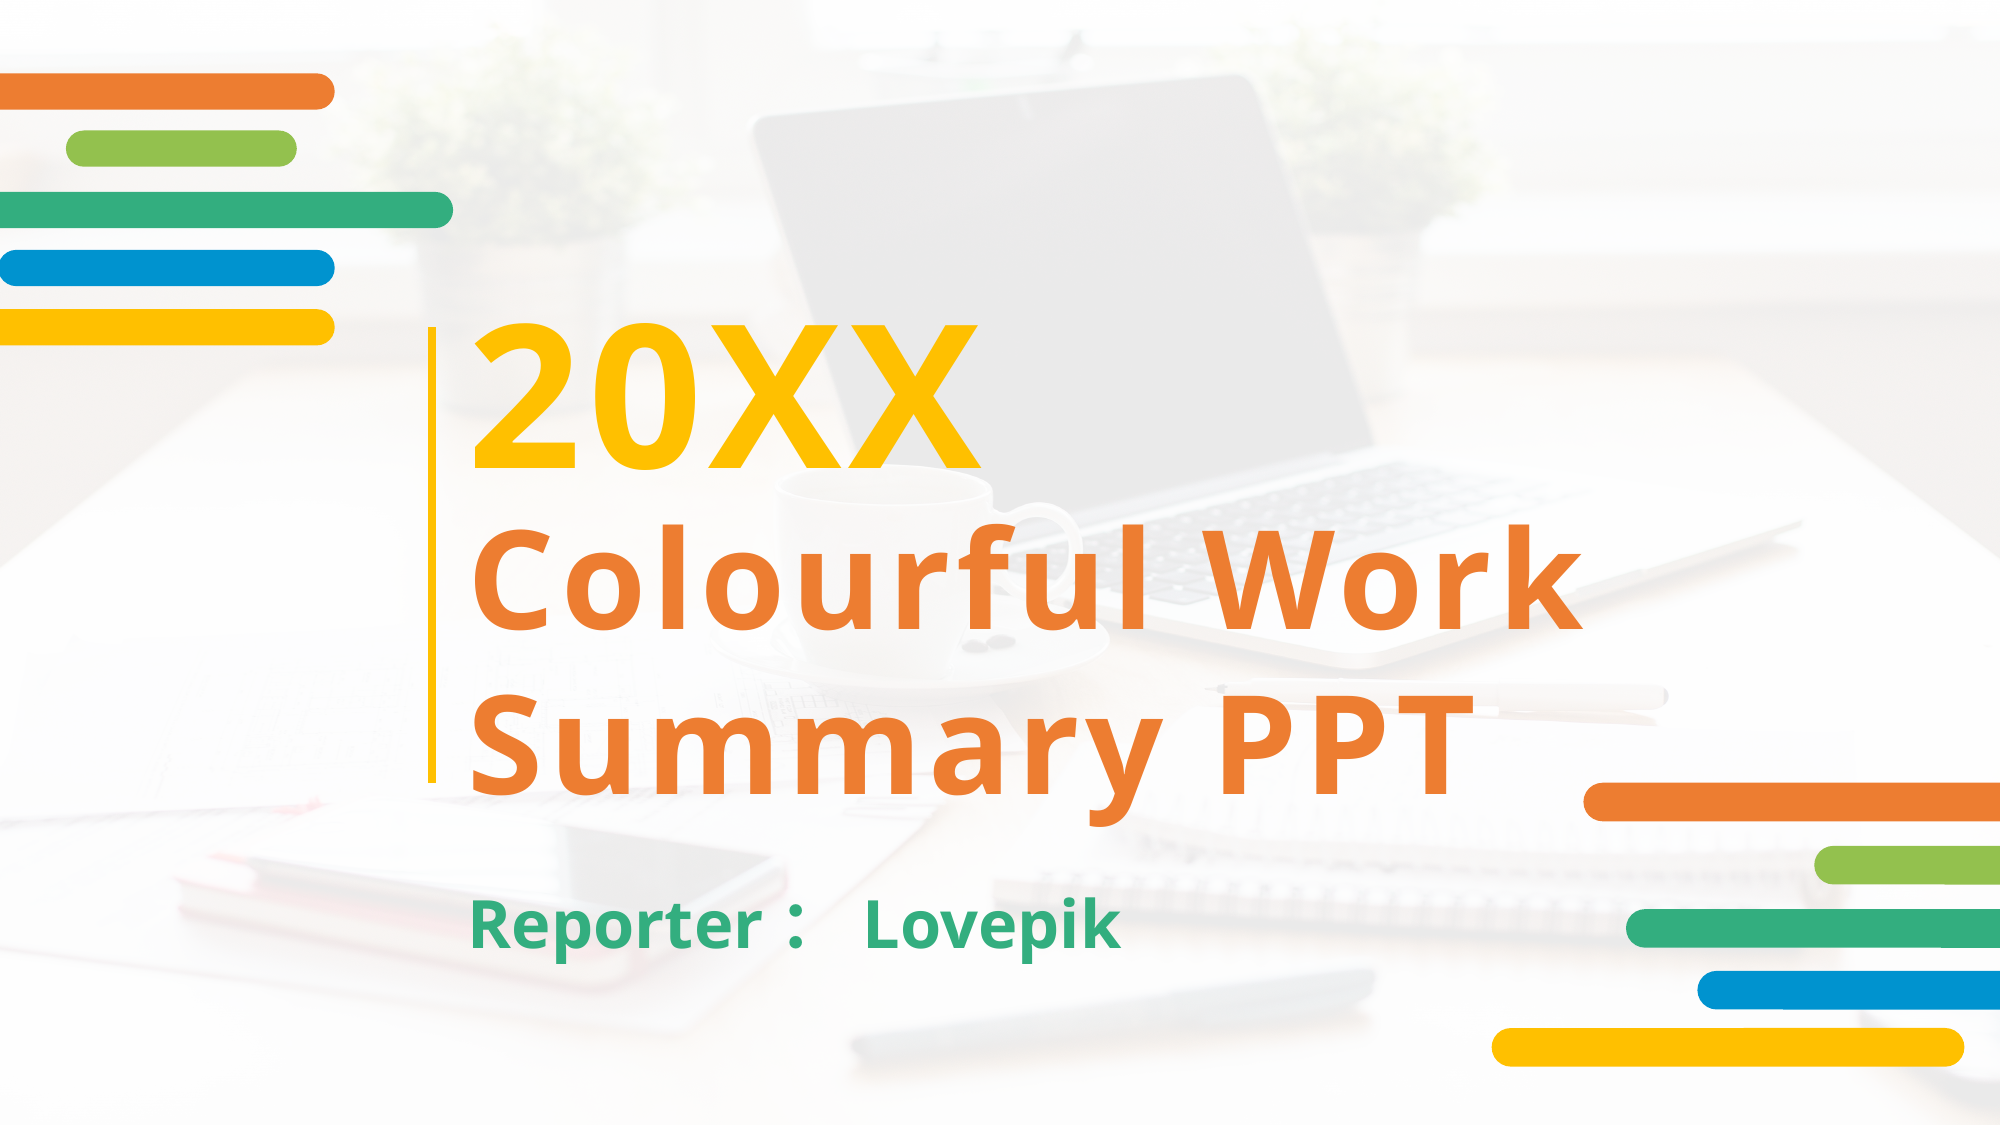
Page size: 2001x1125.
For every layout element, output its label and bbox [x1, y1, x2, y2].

text_box [453, 261, 1815, 971]
text_box [1491, 782, 2000, 1067]
text_box [0, 73, 453, 346]
